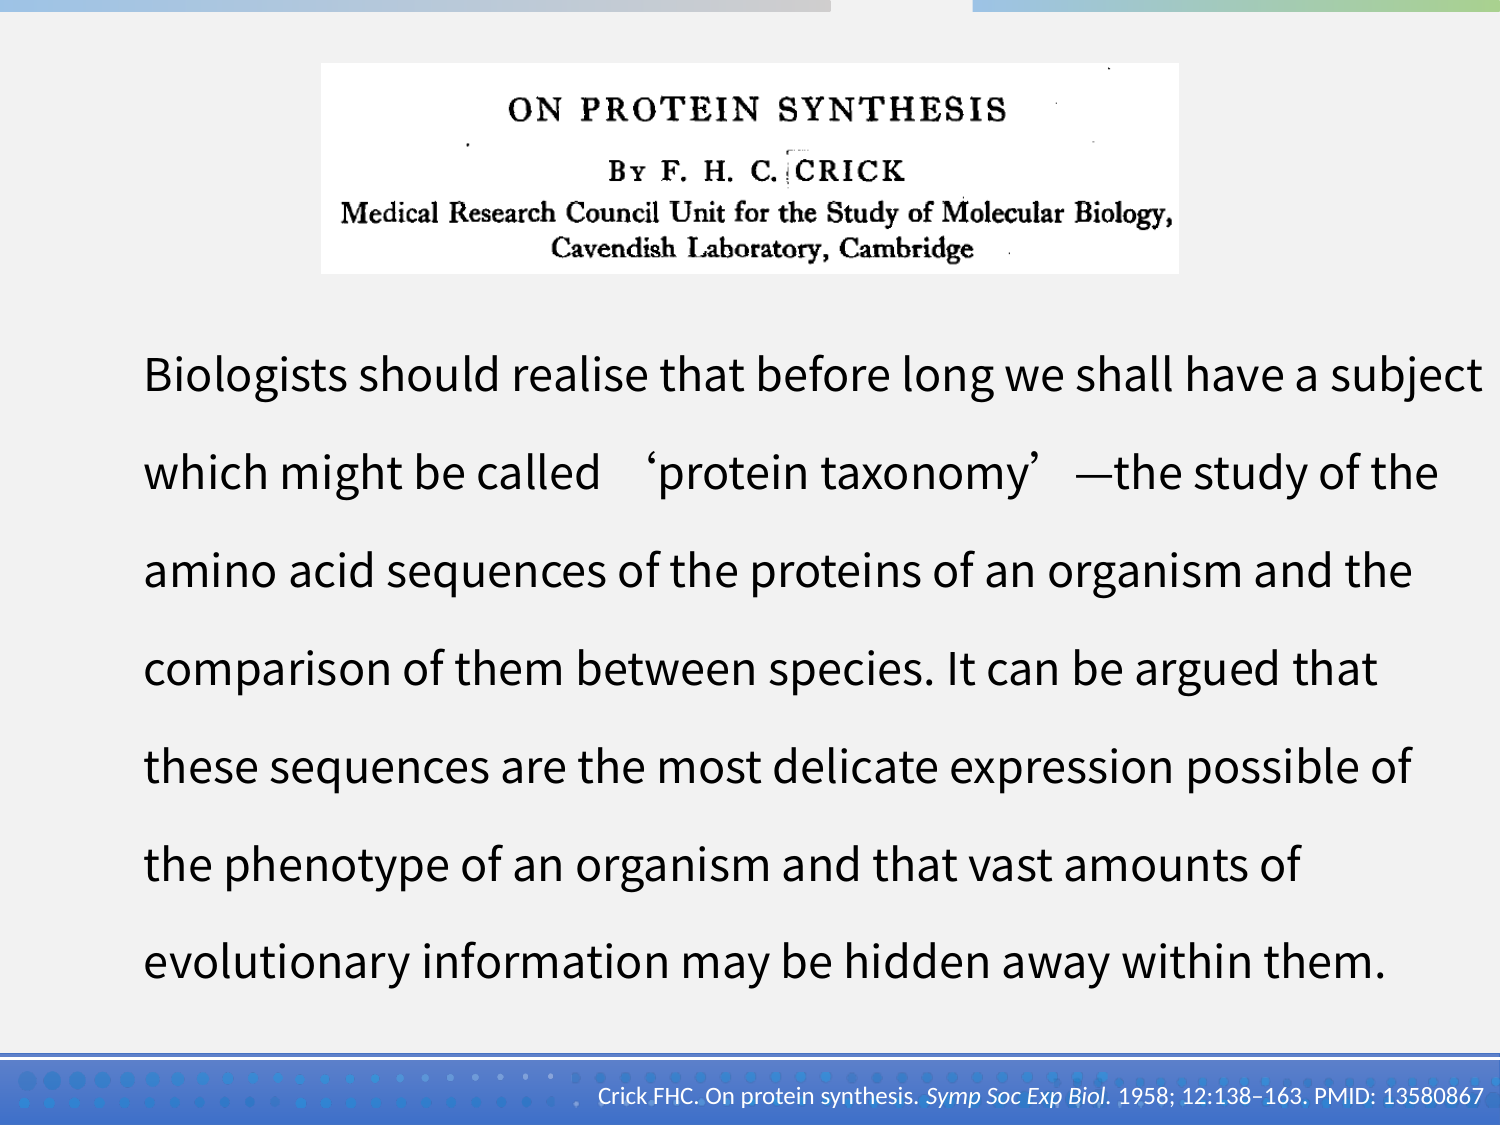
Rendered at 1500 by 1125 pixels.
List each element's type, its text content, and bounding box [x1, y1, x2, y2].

picture [321, 63, 1179, 274]
list Biologists should realise that before long we shall have a subject which might be called ‘protein taxonomy’—the study of the amino acid sequences of the proteins of an organism and the comparison of them between species. It can be argued that these sequences are the most delicate expression possible of the phenotype of an organism and that vast amounts of evolutionary information may be hidden away within them. [128, 299, 1500, 1014]
text_box Crick FHC. On protein synthesis. Symp Soc Exp Biol. 1958; 12:138–163. PMID: 13580867 [510, 1072, 1500, 1118]
